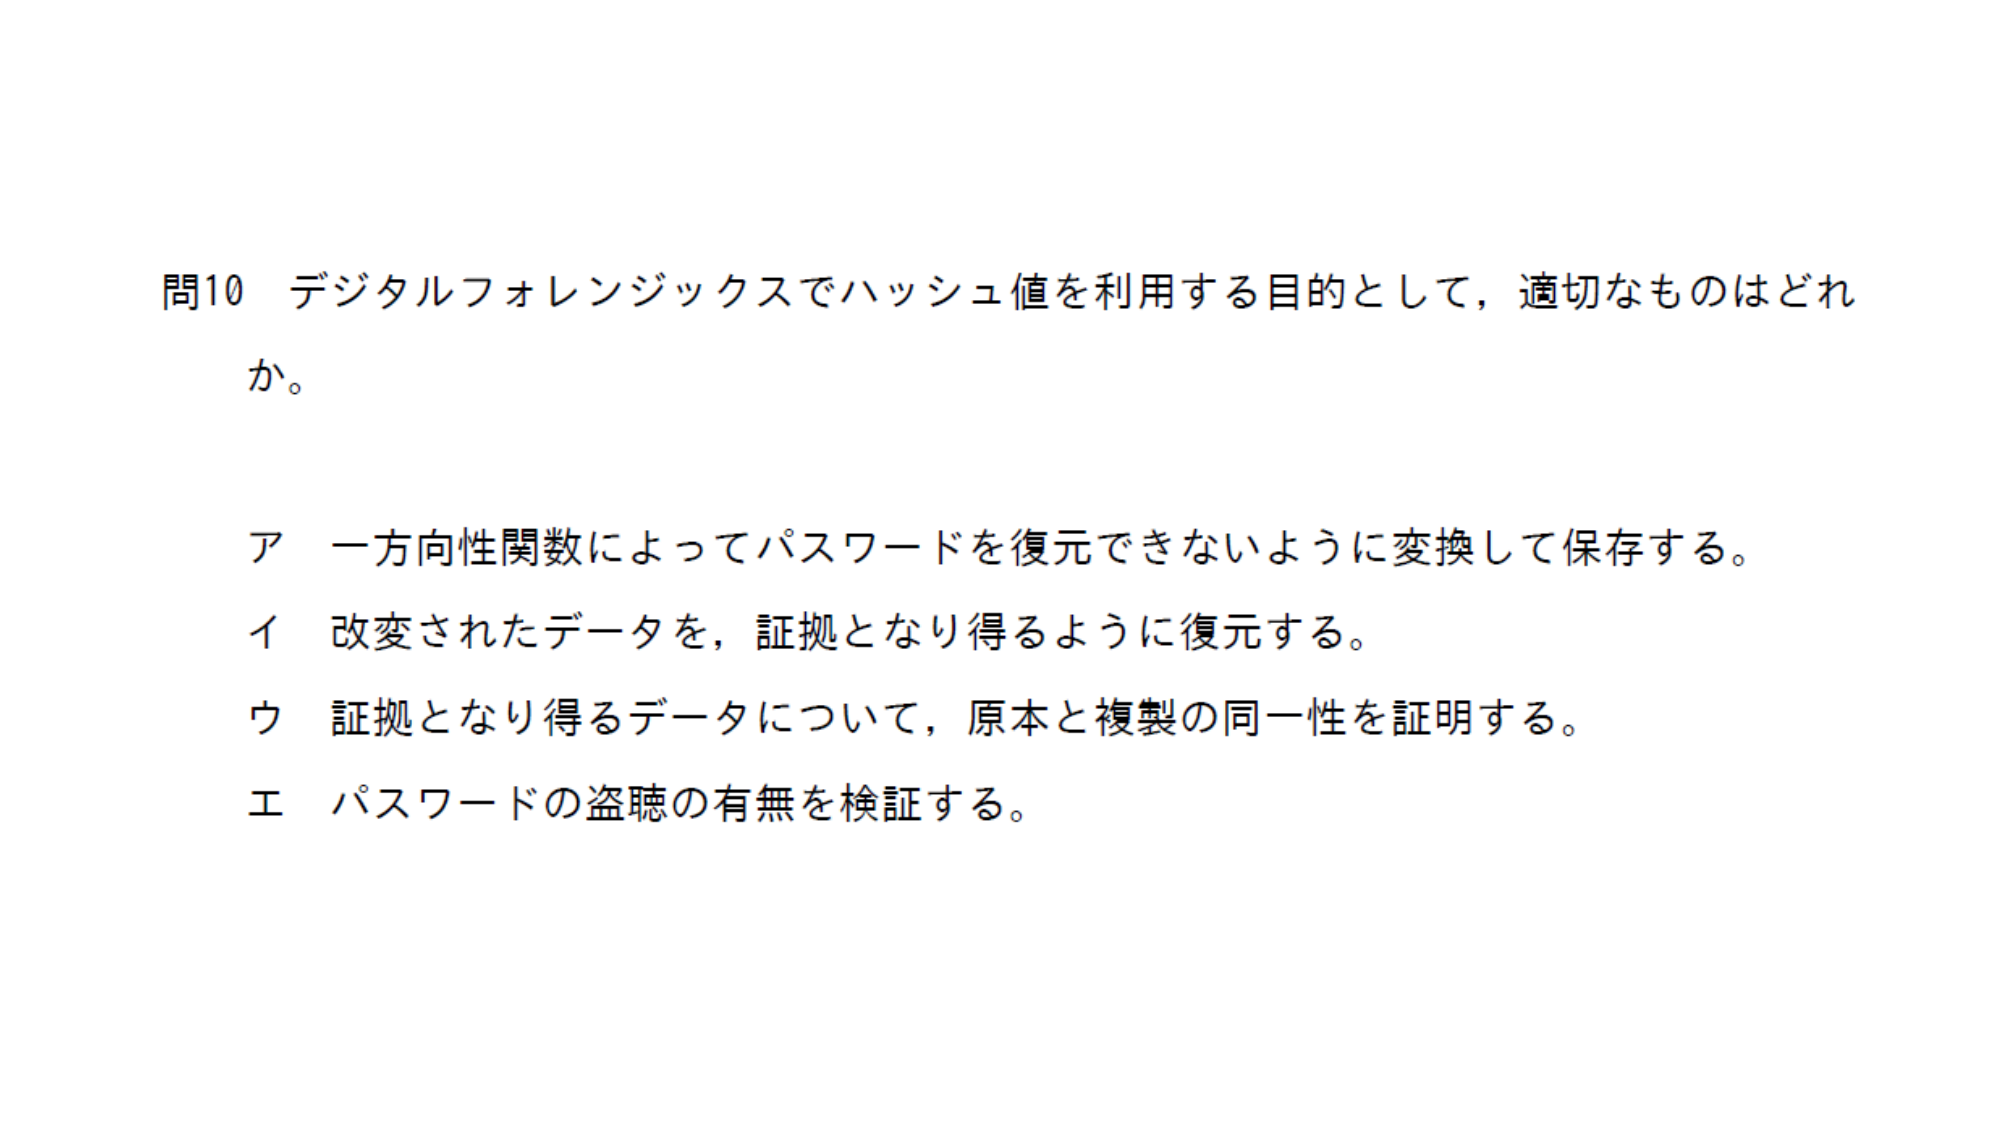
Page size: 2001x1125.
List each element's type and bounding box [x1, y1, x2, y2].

picture [137, 244, 1863, 853]
